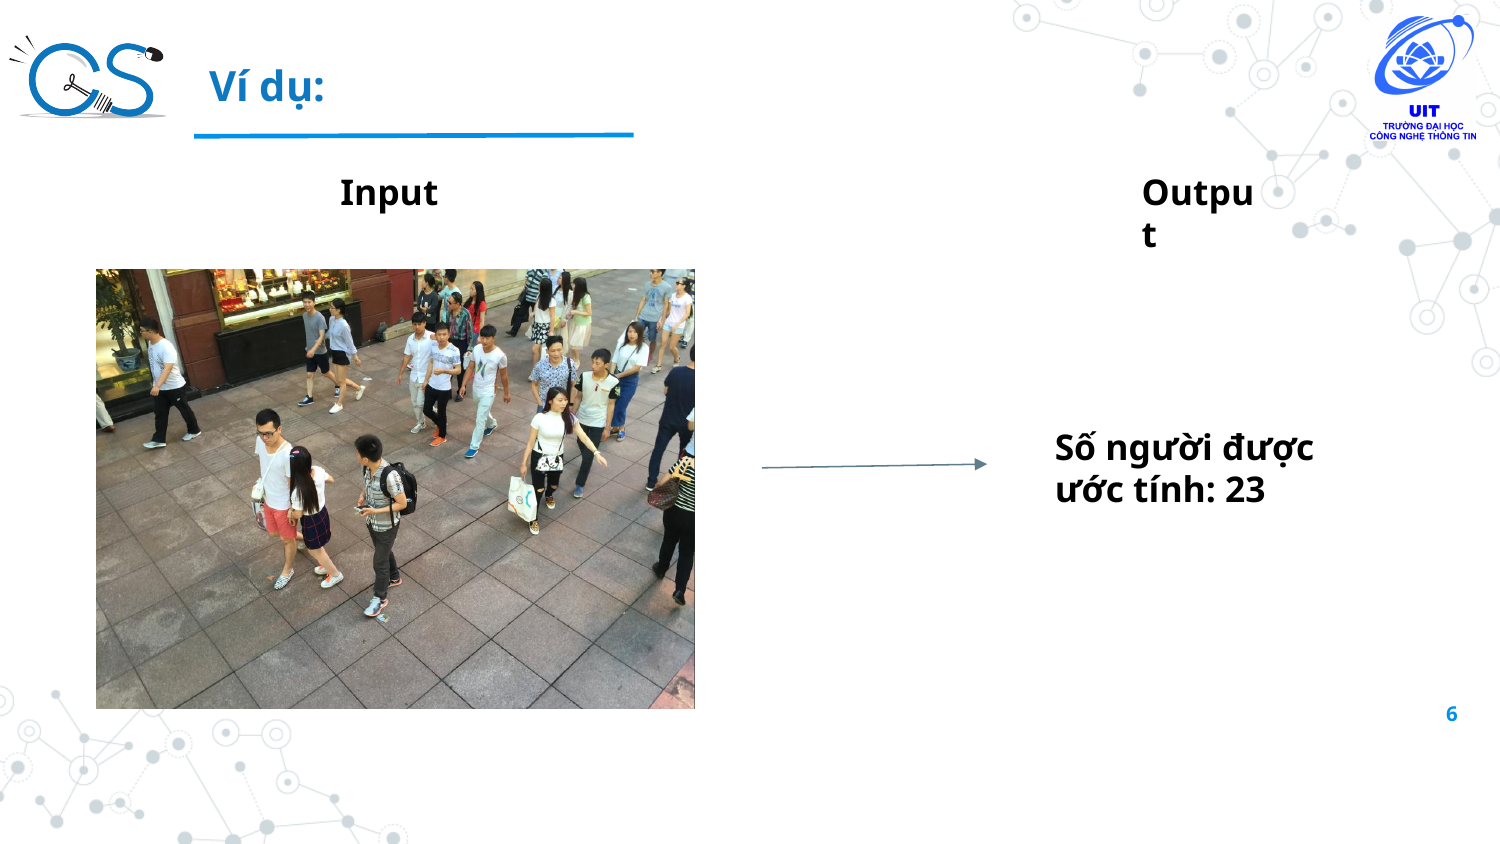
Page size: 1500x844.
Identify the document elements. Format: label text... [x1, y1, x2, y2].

slide_number ‹#› [1378, 689, 1469, 739]
text_box Input [325, 154, 466, 228]
text_box Ví dụ: [194, 44, 1190, 125]
text_box Số người được ước tính: 23 [1039, 409, 1402, 525]
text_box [761, 463, 988, 469]
picture [0, 0, 1500, 844]
text_box Output [1126, 154, 1284, 270]
